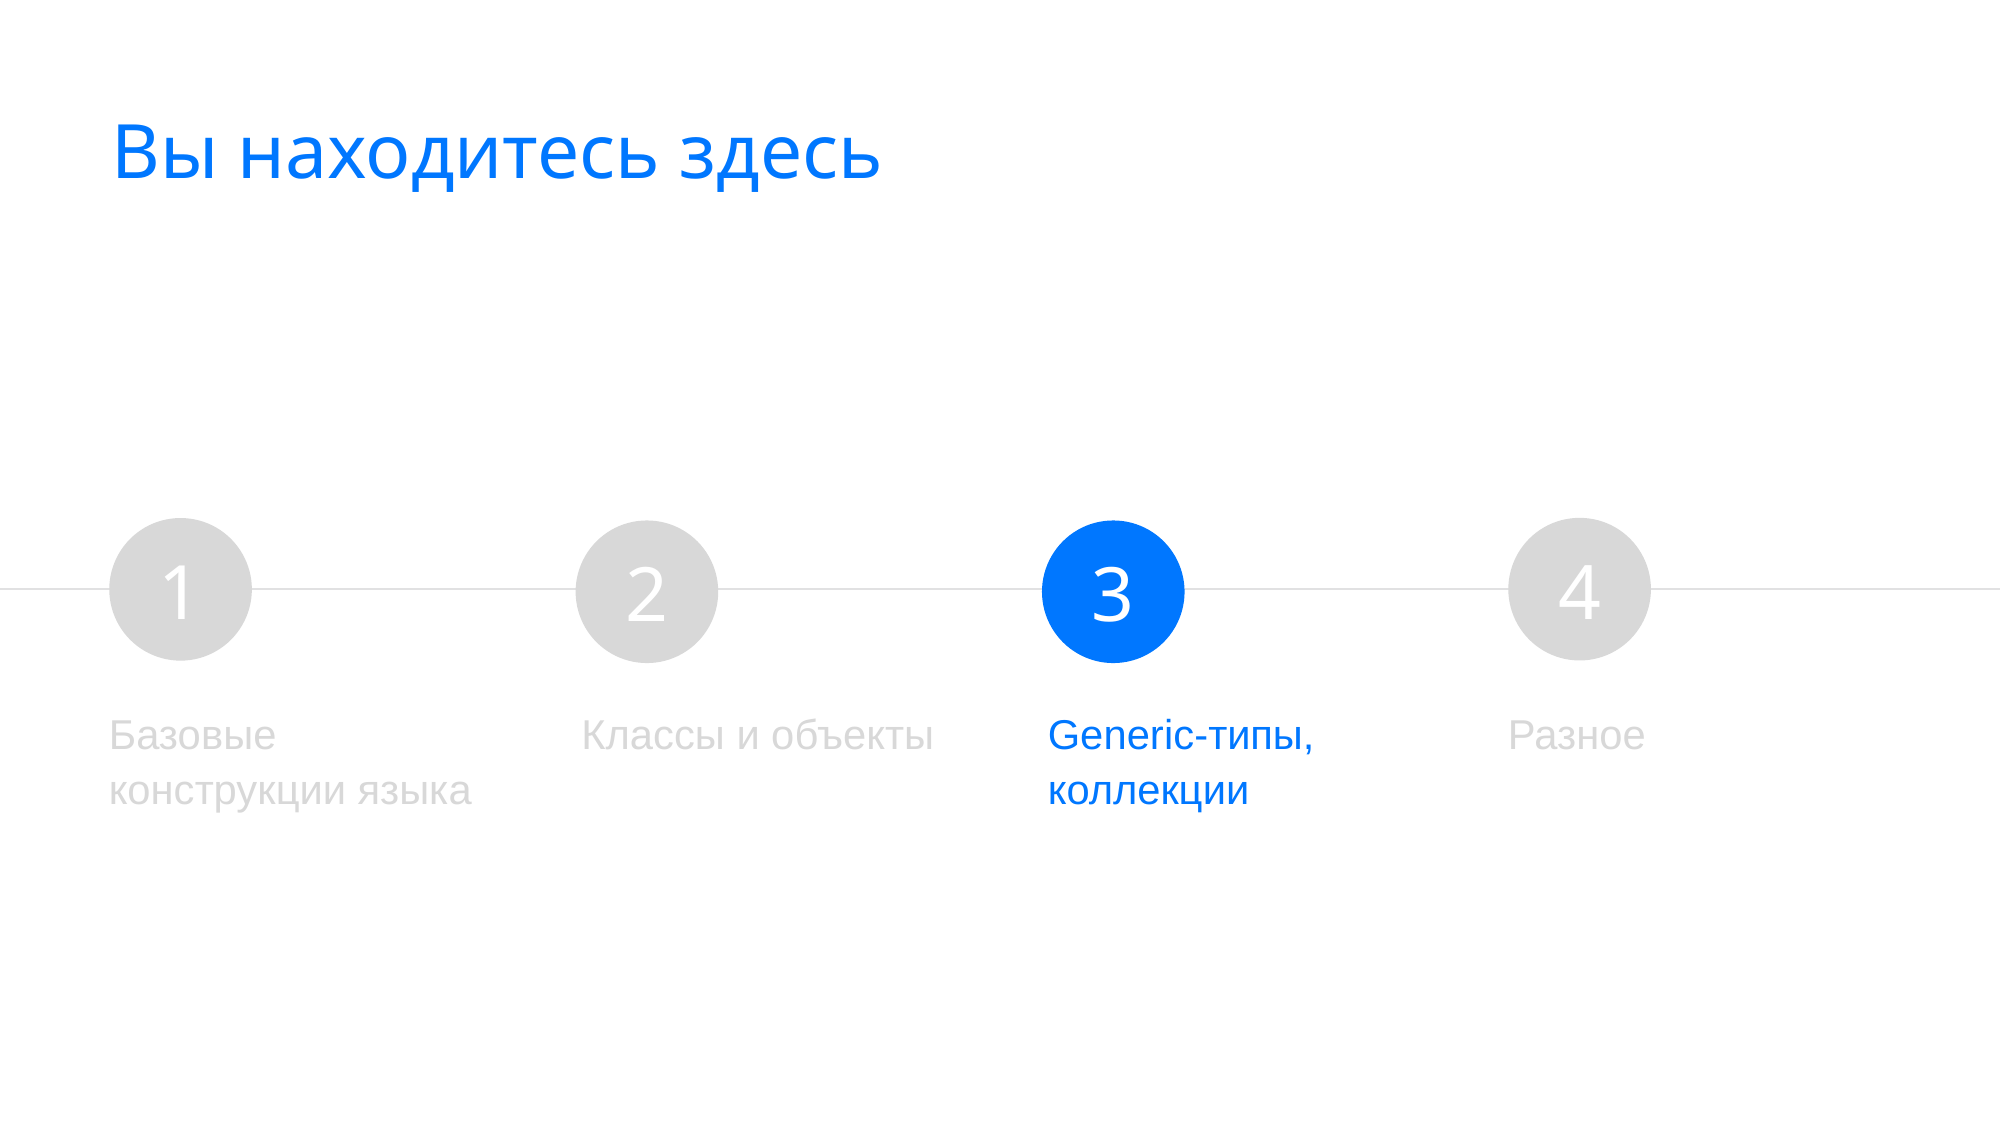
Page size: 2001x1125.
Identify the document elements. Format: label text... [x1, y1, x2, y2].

text_box 1 [109, 518, 252, 588]
text_box Generic-типы, коллекции [1041, 697, 1461, 819]
text_box 4 [1509, 601, 1650, 661]
text_box Разное [1502, 697, 1921, 764]
text_box 4 [1508, 517, 1651, 588]
text_box Базовые конструкции языка [102, 697, 522, 819]
text_box 2 [575, 520, 719, 588]
title Вы находитесь здесь [111, 113, 1892, 220]
text_box 2 [576, 601, 718, 664]
text_box 1 [110, 601, 251, 661]
text_box 3 [1042, 520, 1185, 588]
text_box Классы и объекты [575, 697, 994, 764]
text_box 3 [1042, 601, 1184, 664]
